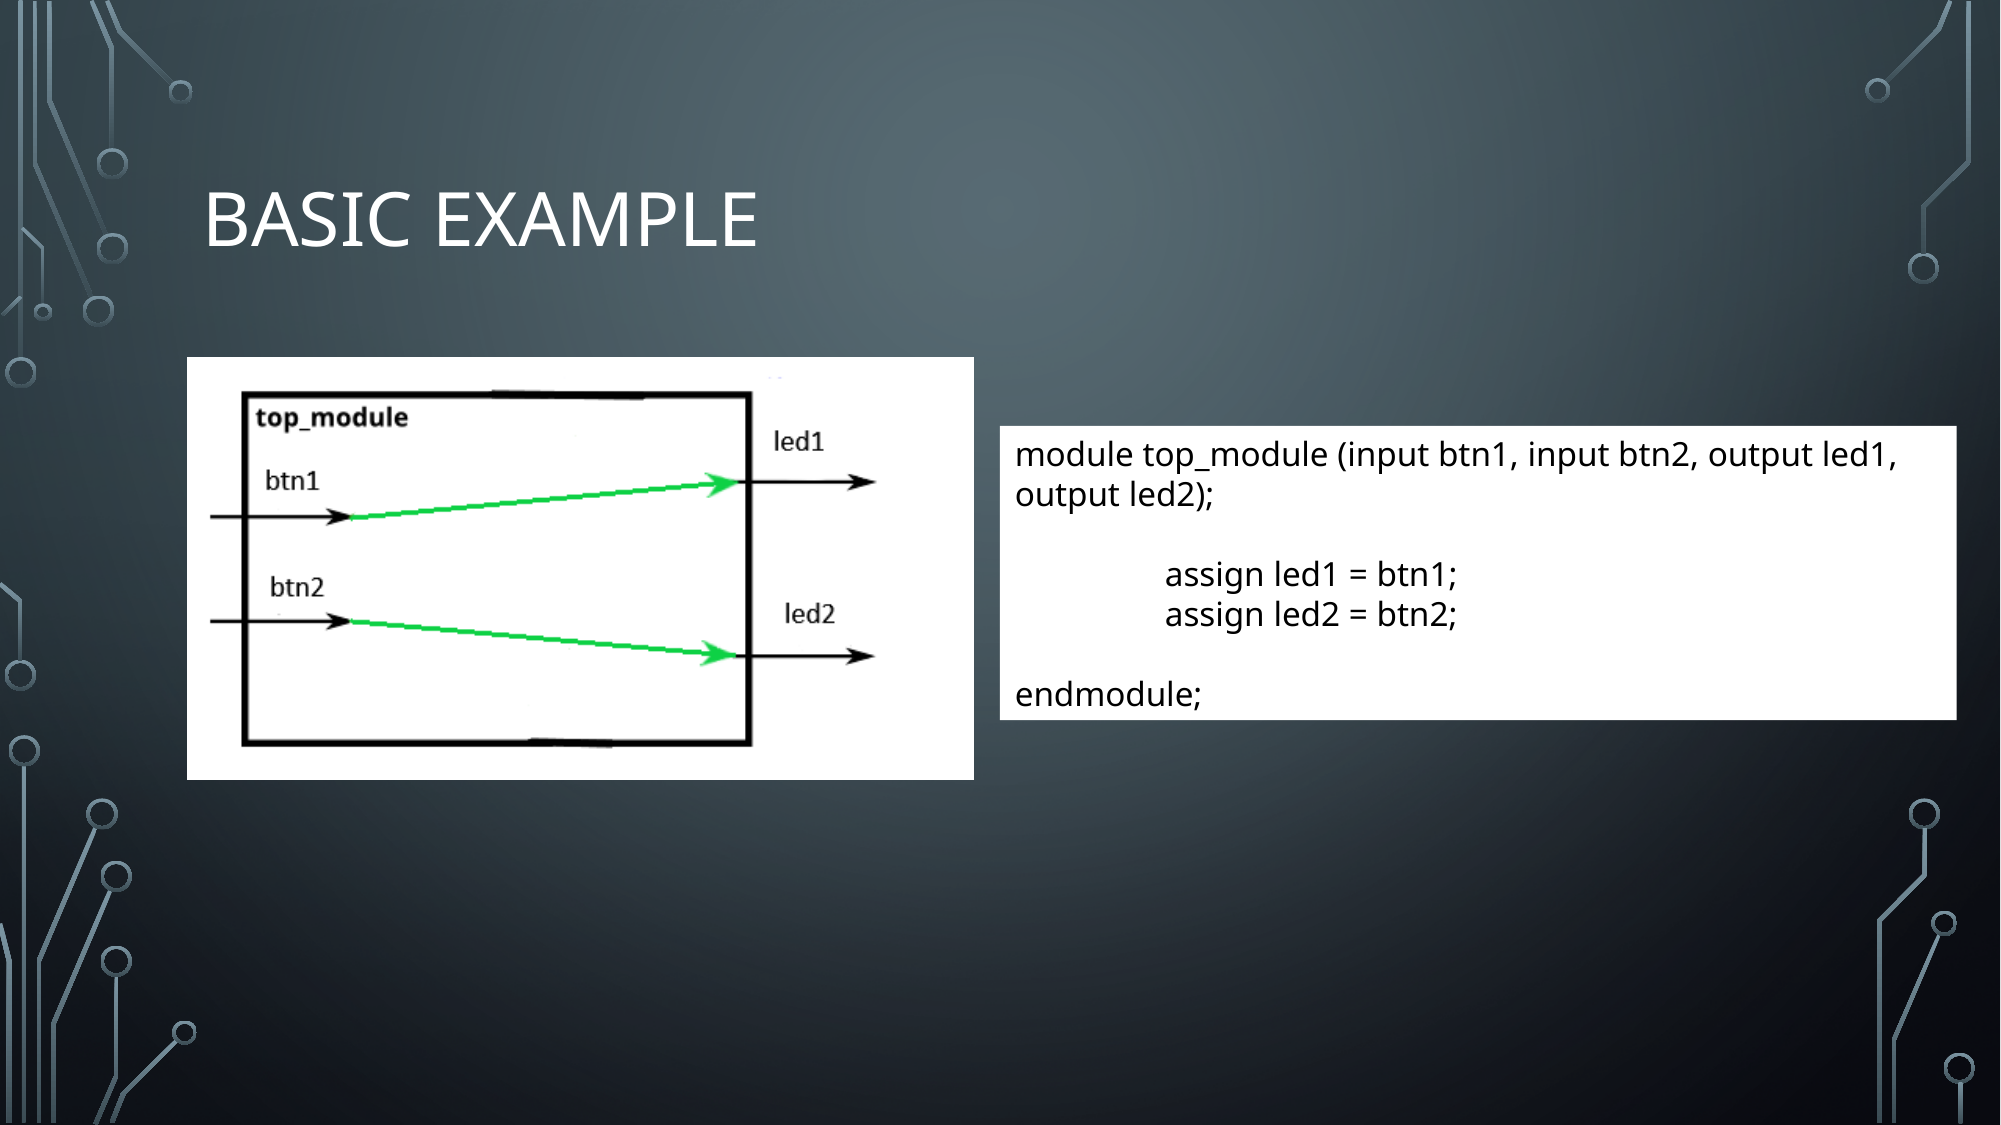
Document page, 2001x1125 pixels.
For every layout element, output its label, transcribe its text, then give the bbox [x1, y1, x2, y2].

title Basic example [187, 101, 1813, 344]
text_box module top_module (input btn1, input btn2, output led1, output led2); assign led1 = btn1; assign led2 = btn2; endmodule; [999, 425, 1957, 721]
picture [186, 357, 974, 780]
